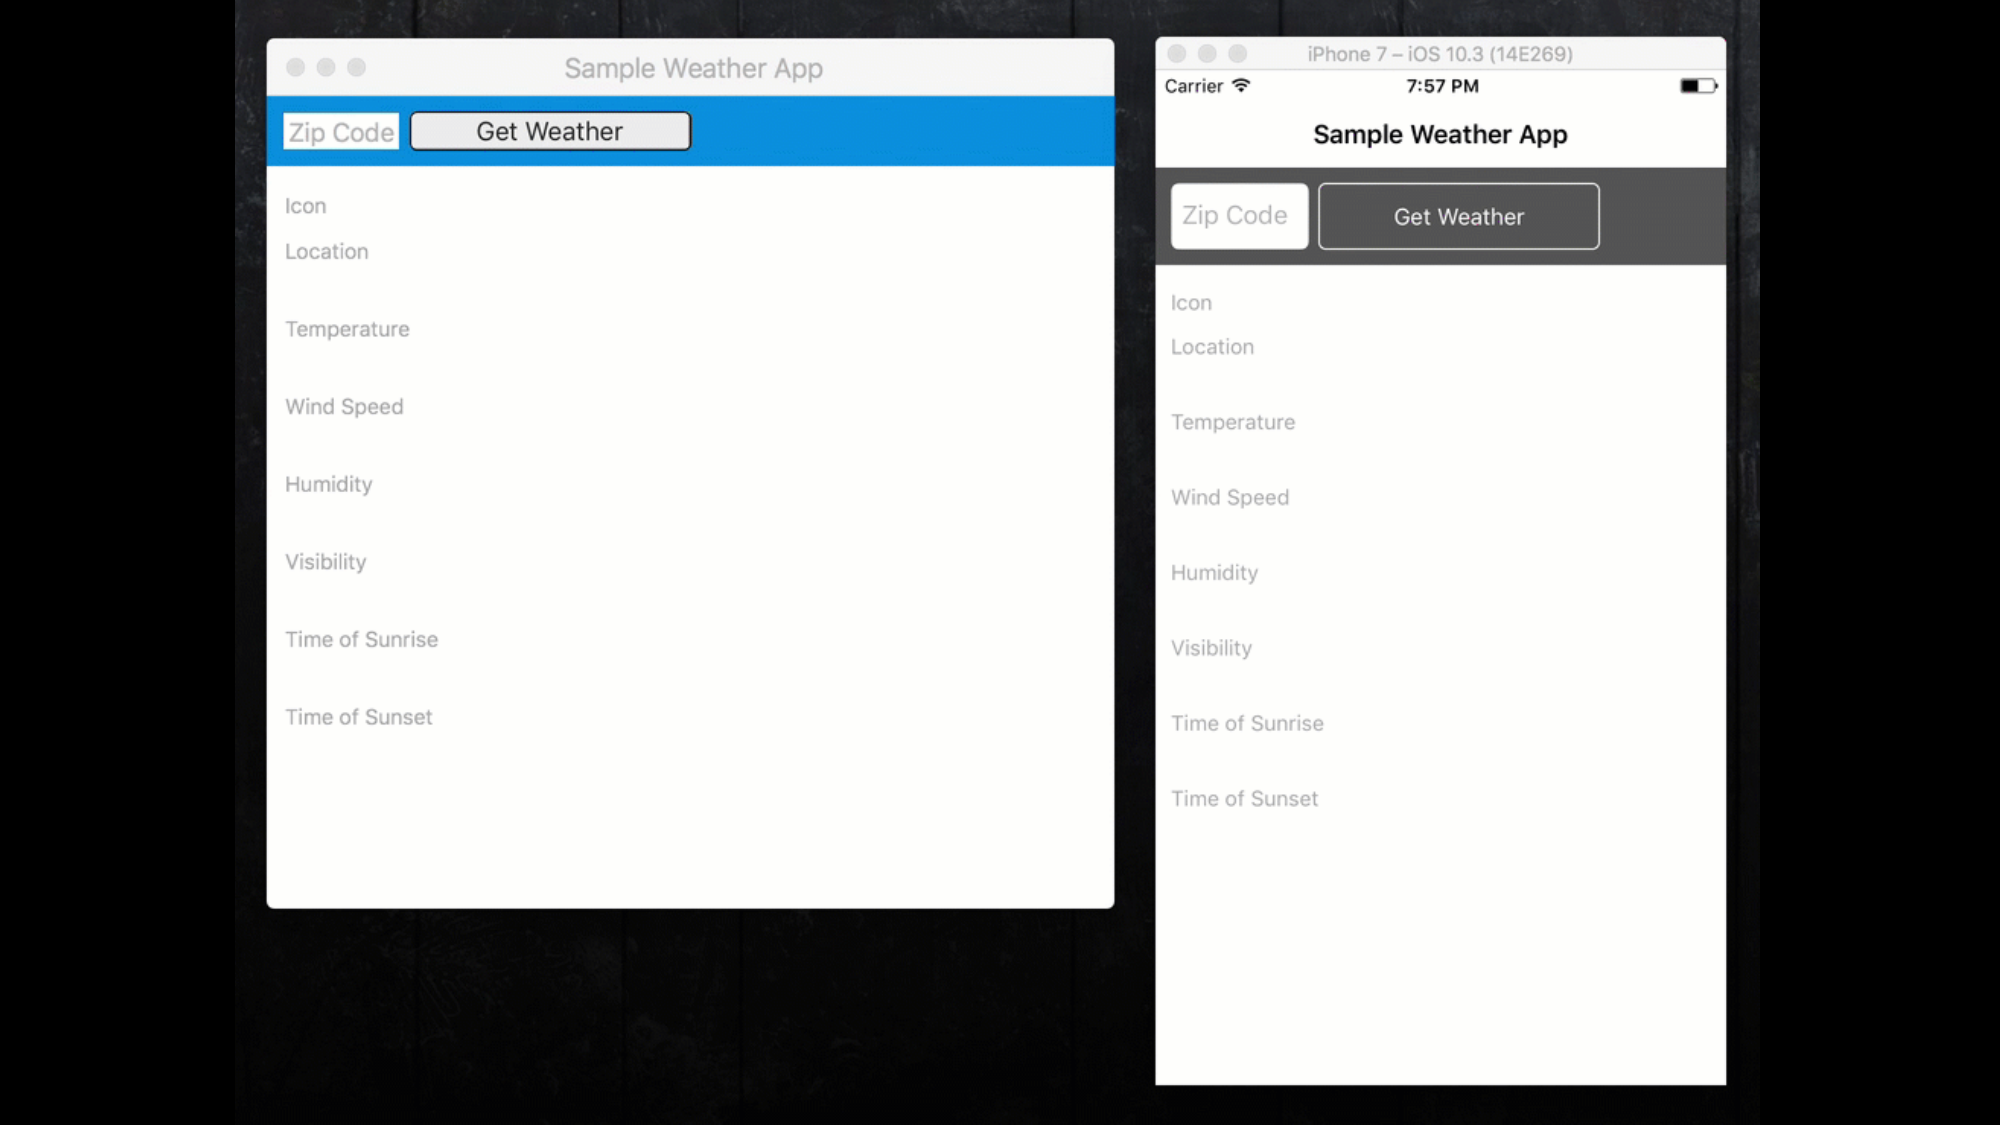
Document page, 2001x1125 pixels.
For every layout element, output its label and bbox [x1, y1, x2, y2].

picture [235, 0, 1760, 1125]
